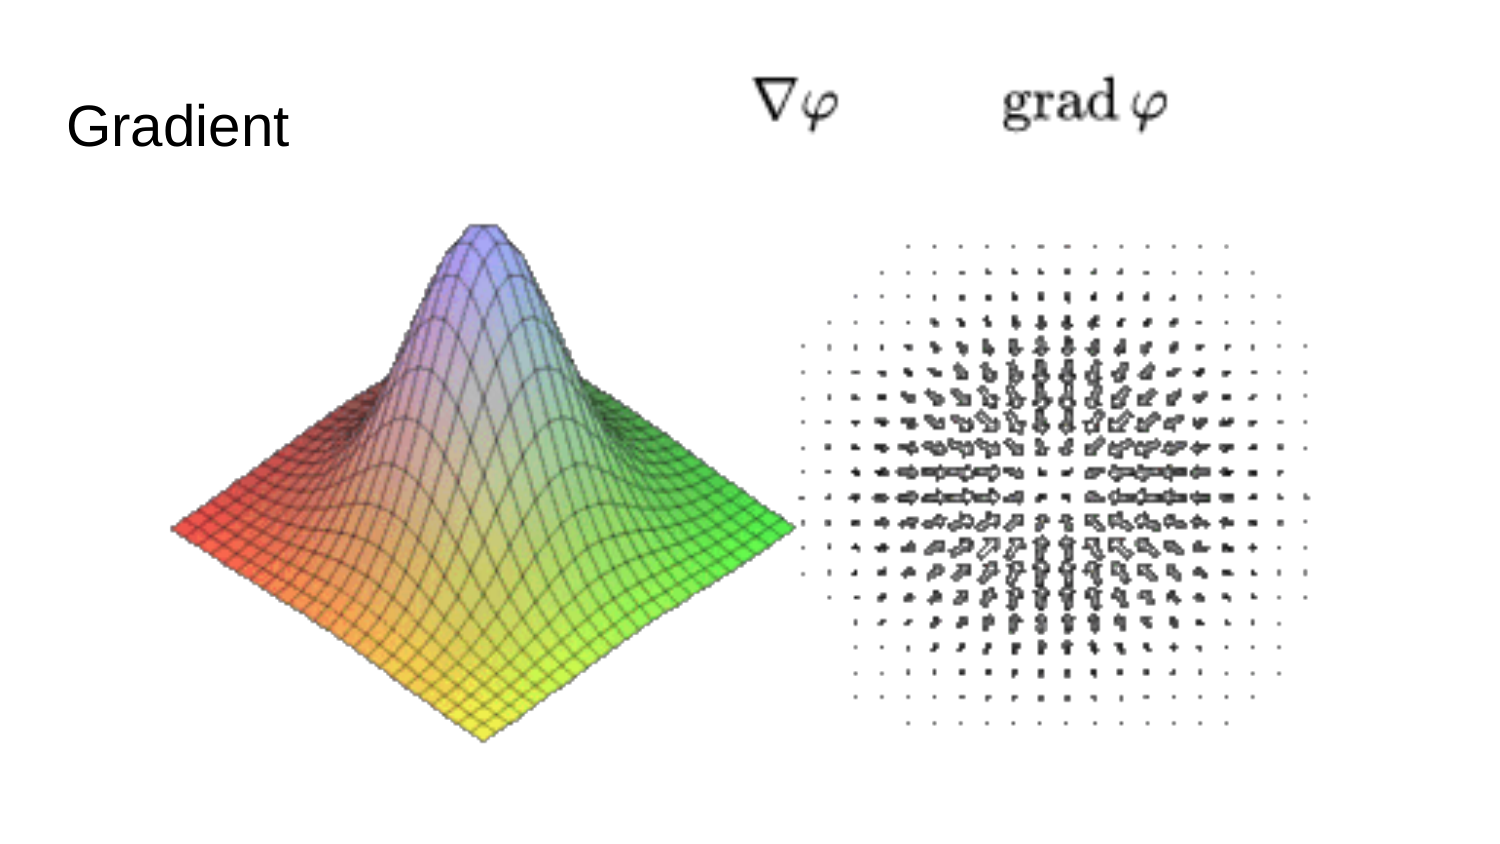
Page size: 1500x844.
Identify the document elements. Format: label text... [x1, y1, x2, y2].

title Gradient [51, 72, 1449, 174]
picture [166, 211, 1334, 752]
picture [749, 72, 843, 143]
picture [1002, 72, 1171, 143]
